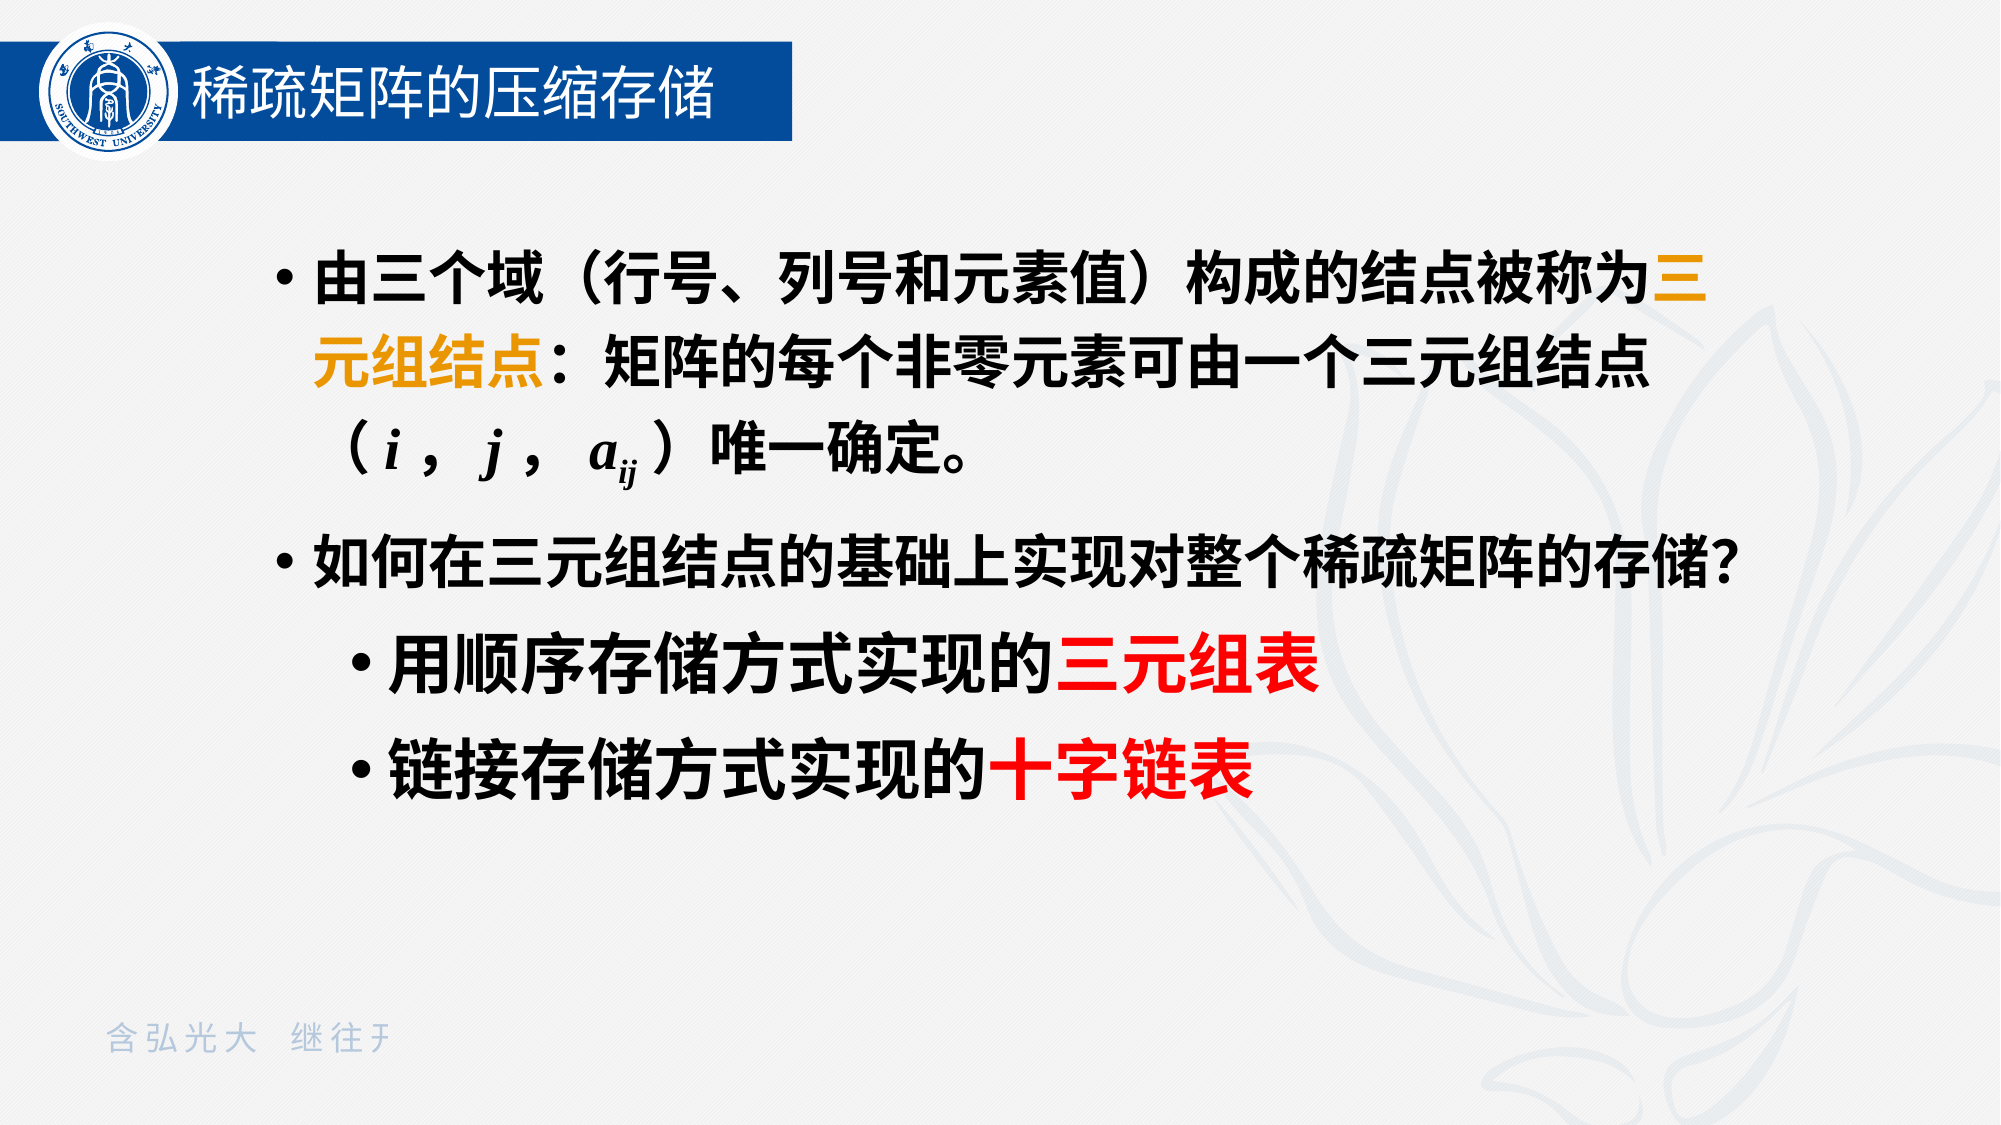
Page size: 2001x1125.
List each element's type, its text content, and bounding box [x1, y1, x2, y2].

list 稀疏矩阵的压缩存储 [180, 41, 793, 141]
text_box 由三个域（行号、列号和元素值）构成的结点被称为三元组结点：矩阵的每个非零元素可由一个三元组结点（i，j，aij）唯一确定。 如何在三元组结点的基础上实现对整个稀疏矩阵的存储？ 用顺序存储方式实现的三元组表 链接存储方式实现的十字链表 [259, 219, 1745, 1035]
